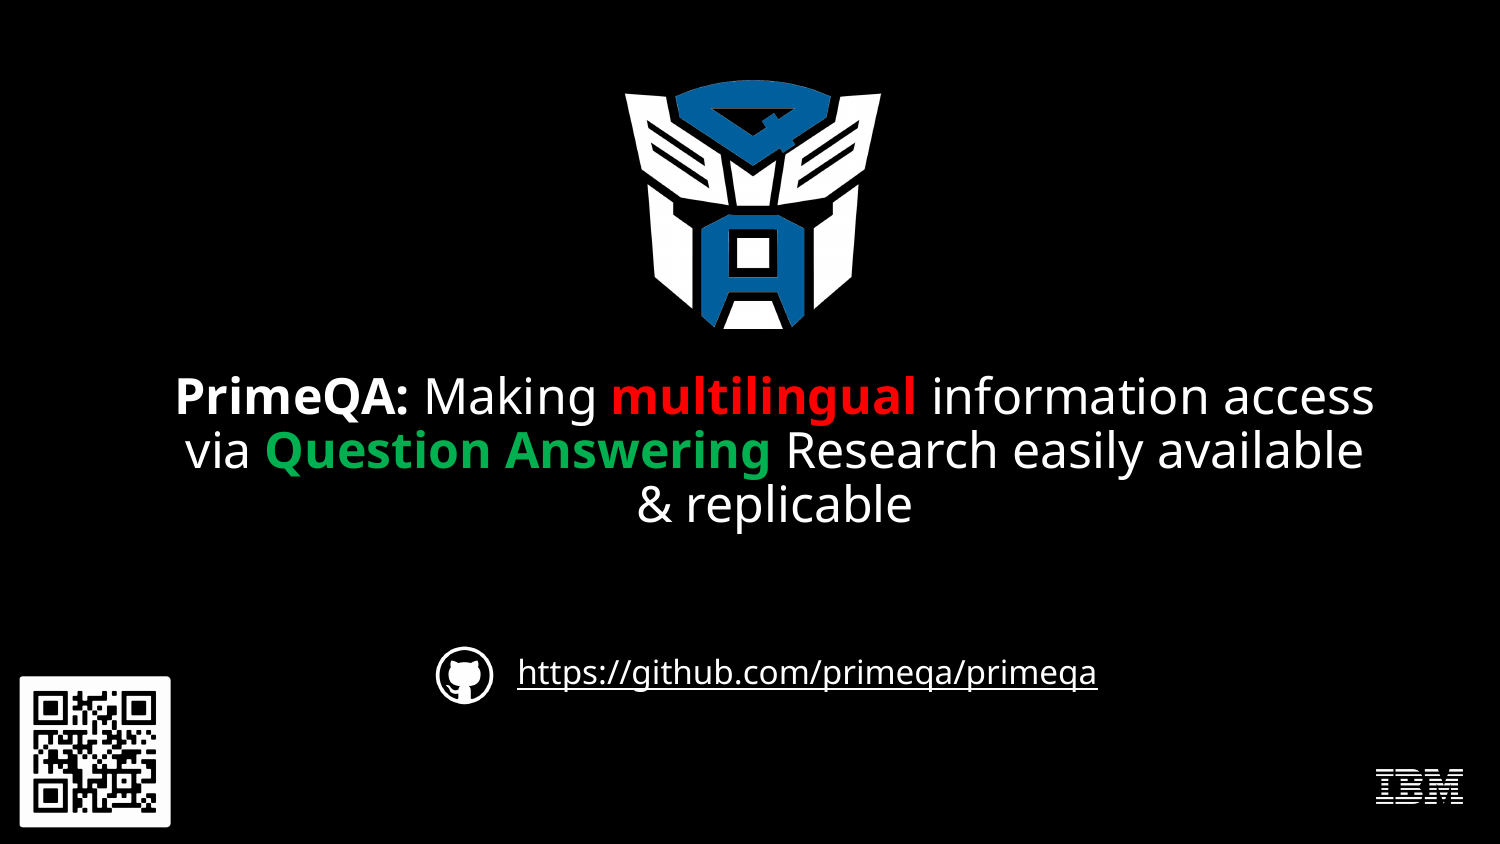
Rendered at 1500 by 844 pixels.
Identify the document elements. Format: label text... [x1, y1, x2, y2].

picture [415, 642, 514, 709]
text_box [170, 371, 221, 422]
title PrimeQA: Making multilingual information access via Question Answering Research easily available & replicable https://github.com/primeqa/primeqa [170, 371, 1380, 576]
picture [1376, 769, 1463, 804]
picture [19, 675, 171, 829]
picture [612, 76, 888, 329]
